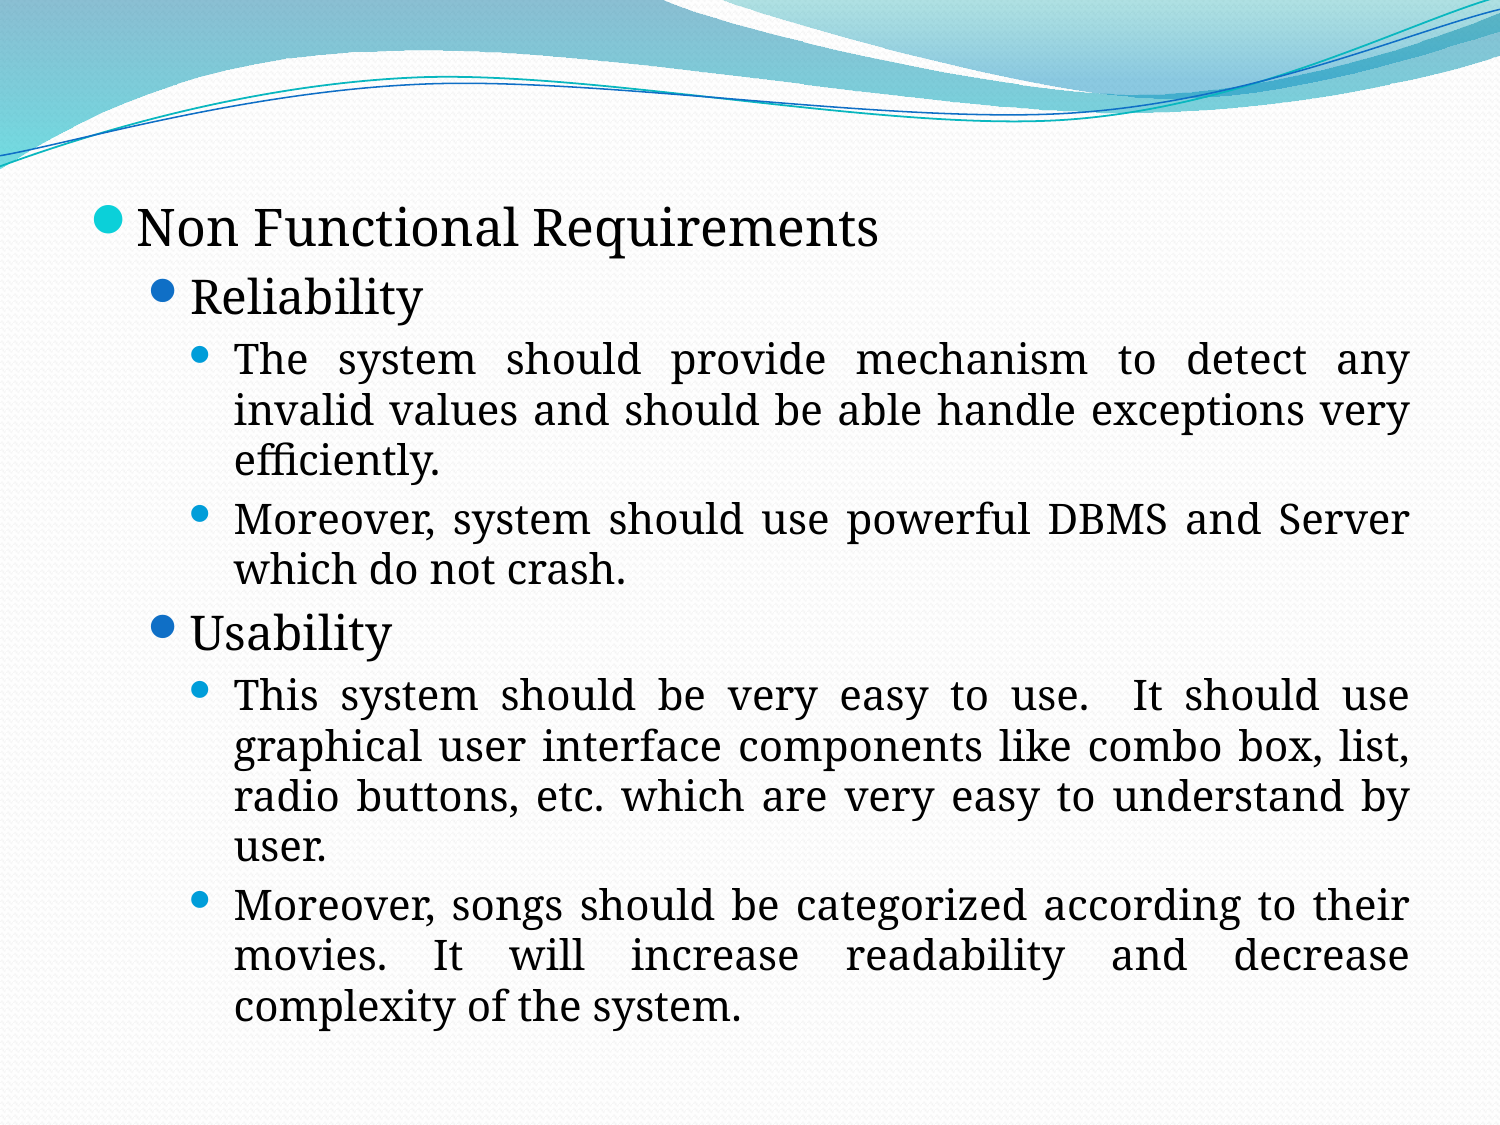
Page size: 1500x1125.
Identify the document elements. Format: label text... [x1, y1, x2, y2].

list Non Functional Requirements Reliability The system should provide mechanism to detect any invalid values and should be able handle exceptions very efficiently. Moreover, system should use powerful DBMS and Server which do not crash. Usability This system should be very easy to use. It should use graphical user interface components like combo box, list, radio buttons, etc. which are very easy to understand by user. Moreover, songs should be categorized according to their movies. It will increase readability and decrease complexity of the system. [75, 187, 1425, 1038]
